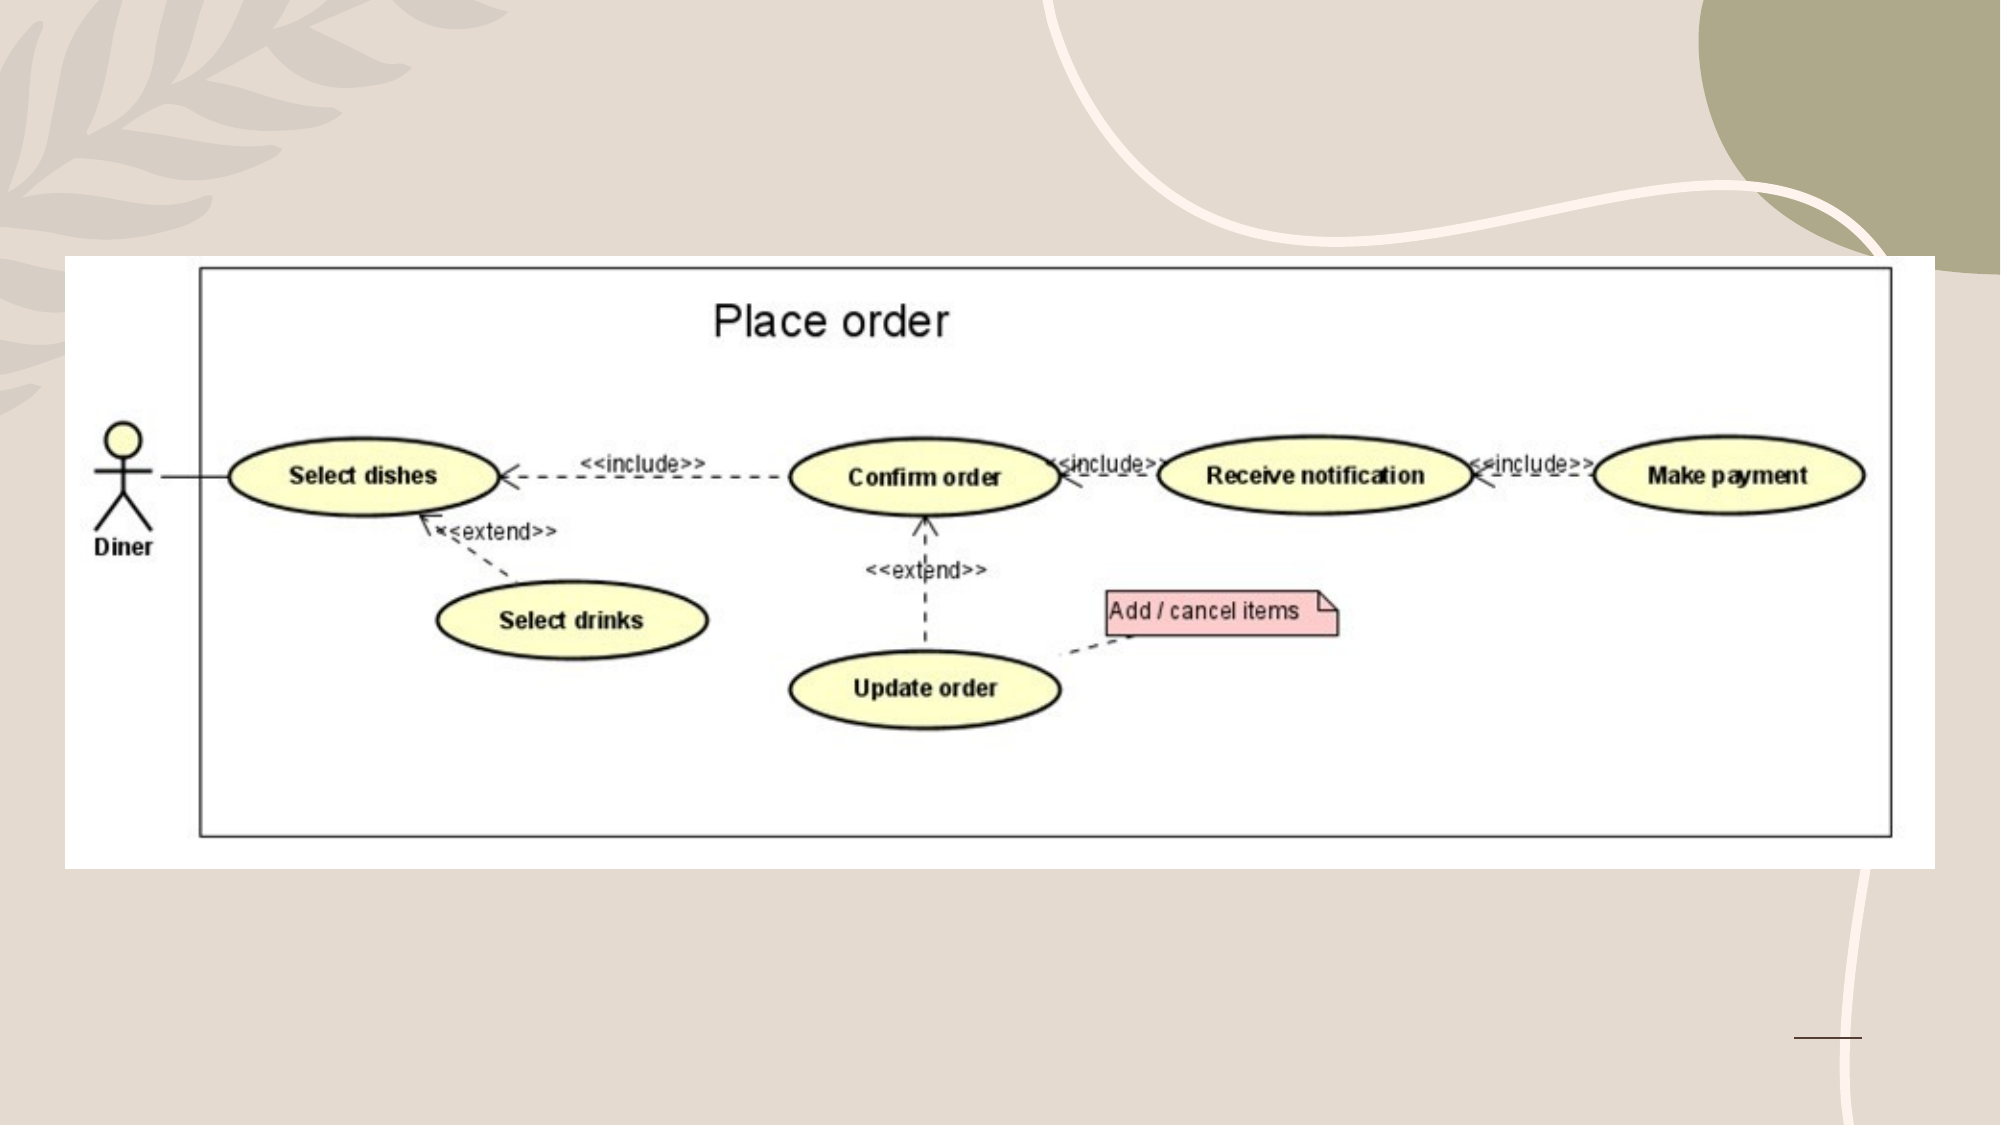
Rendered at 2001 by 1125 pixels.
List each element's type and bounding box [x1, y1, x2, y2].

picture [65, 256, 1935, 869]
